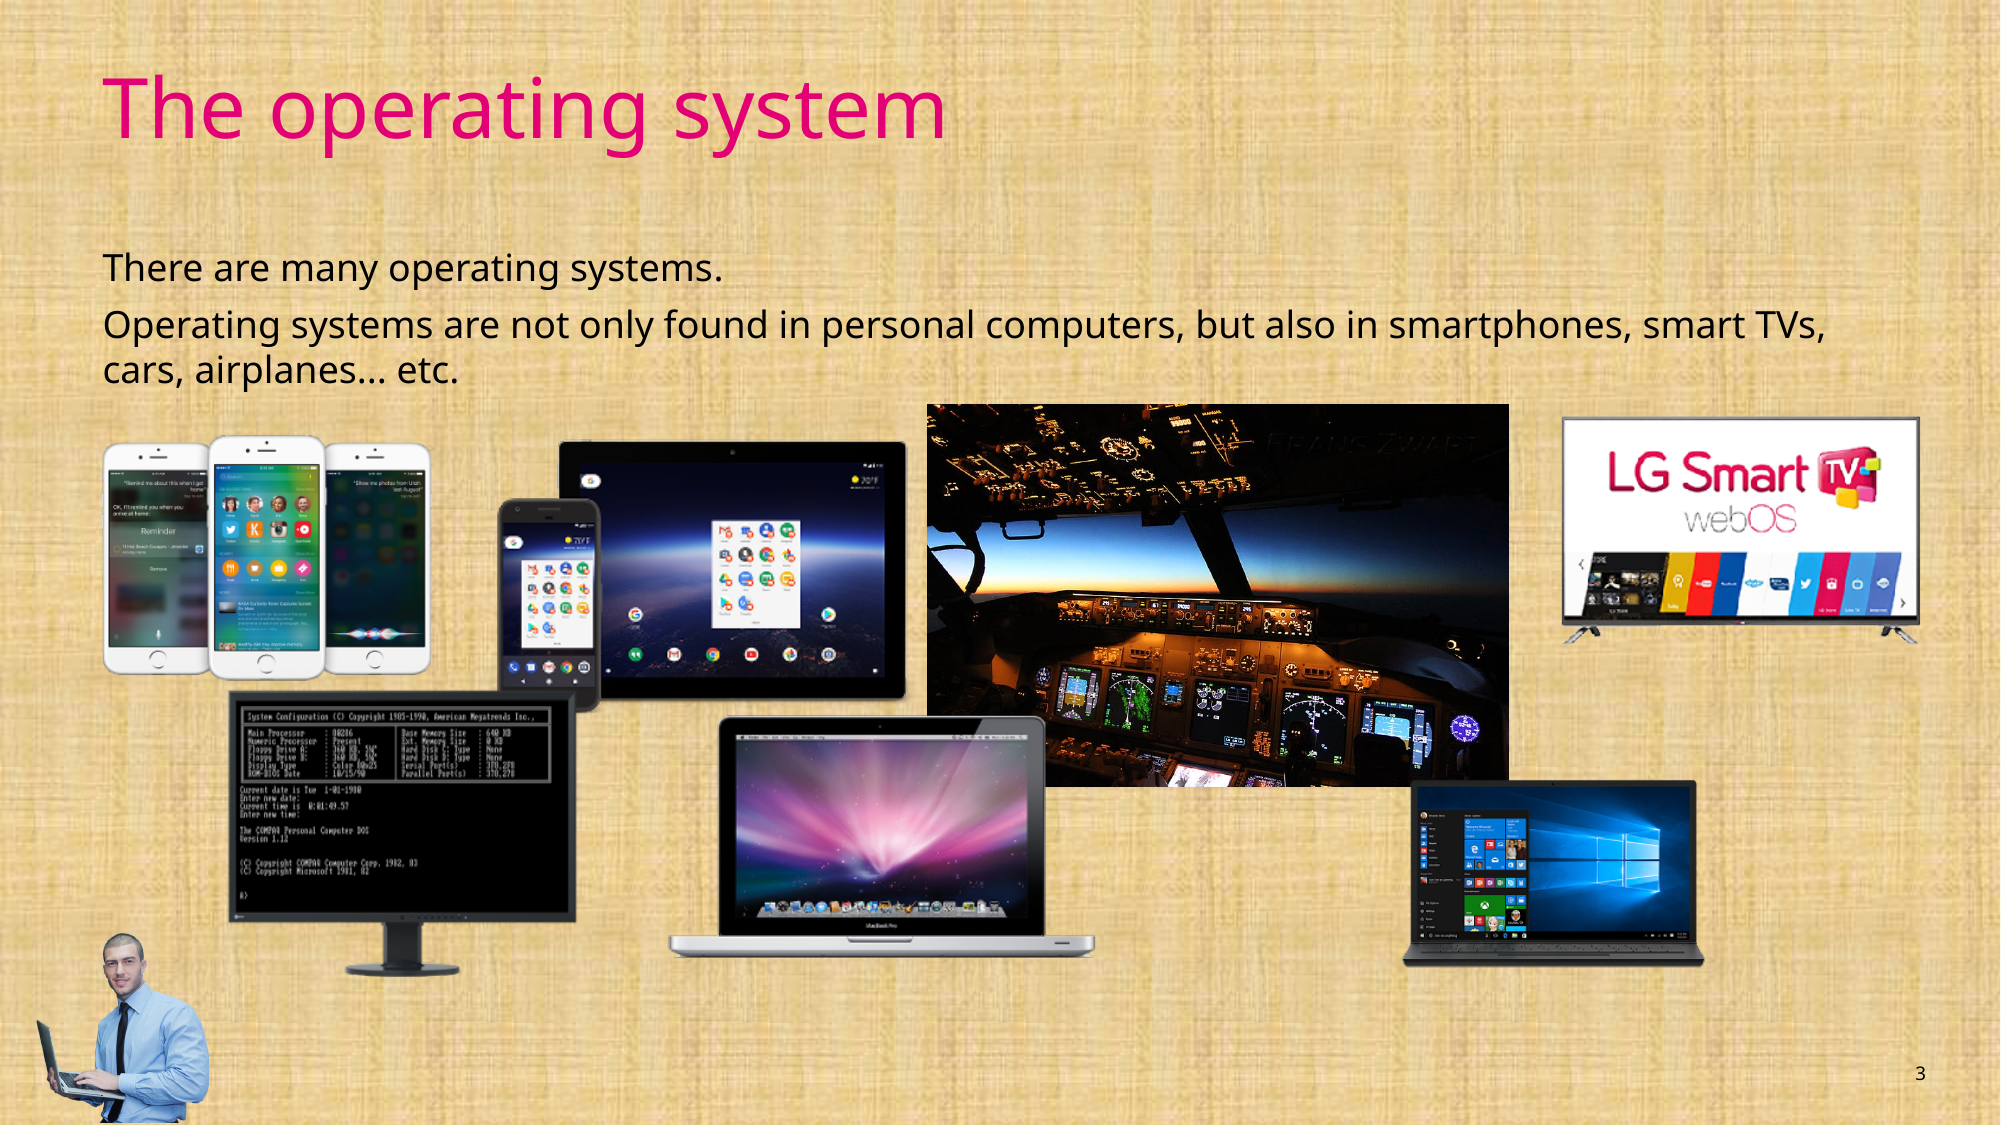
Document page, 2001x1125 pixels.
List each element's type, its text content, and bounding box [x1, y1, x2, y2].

title The operating system [102, 66, 1898, 185]
slide_number 3 [1915, 1047, 1957, 1101]
list There are many operating systems. Operating systems are not only found in personal computers, but also in smartphones, smart TVs, cars, airplanes... etc. [102, 243, 1898, 1024]
picture [0, 0, 2001, 1125]
